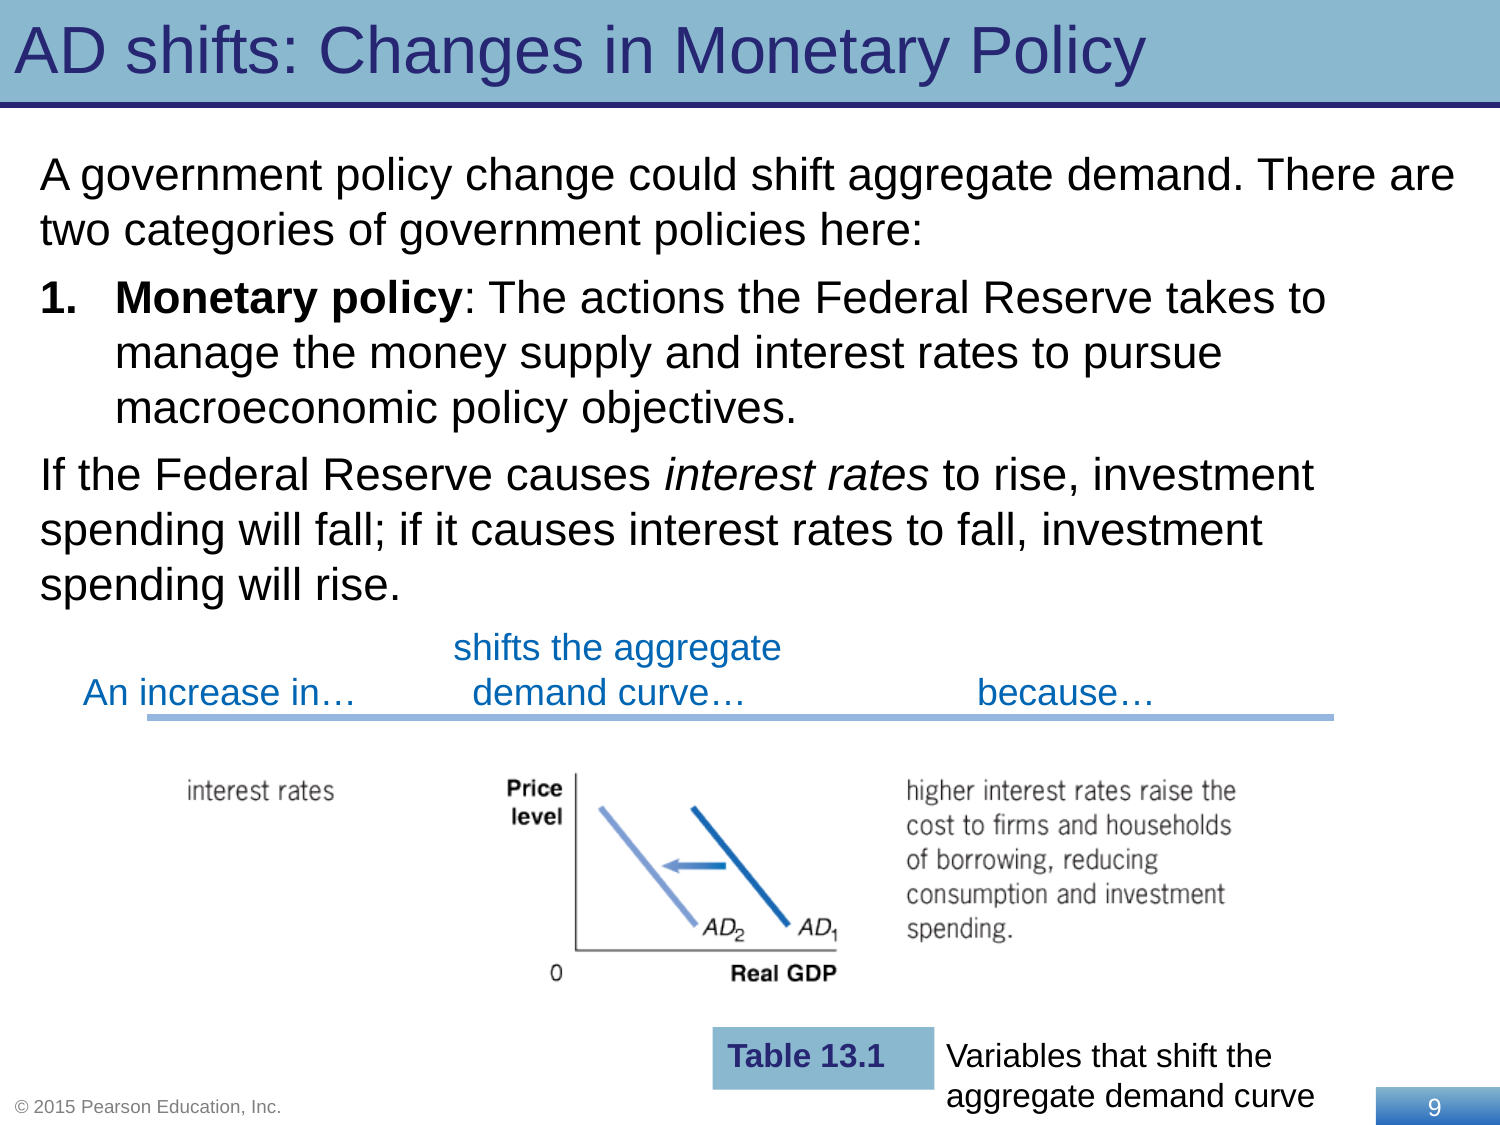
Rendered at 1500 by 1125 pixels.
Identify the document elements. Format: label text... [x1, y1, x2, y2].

title AD shifts: Changes in Monetary Policy [0, 0, 1500, 105]
picture [137, 765, 1307, 1004]
list A government policy change could shift aggregate demand. There are two categories of government policies here: Monetary policy: The actions the Federal Reserve takes to manage the money supply and interest rates to pursue macroeconomic policy objectives. If the Federal Reserve causes interest rates to rise, investment spending will fall; if it causes interest rates to fall, investment spending will rise. [24, 137, 1475, 613]
list Variables that shift the aggregate demand curve [931, 1027, 1344, 1101]
text_box shifts the aggregate An increase in… demand curve… because… [68, 615, 1172, 721]
list Table 13.1 [712, 1027, 935, 1090]
